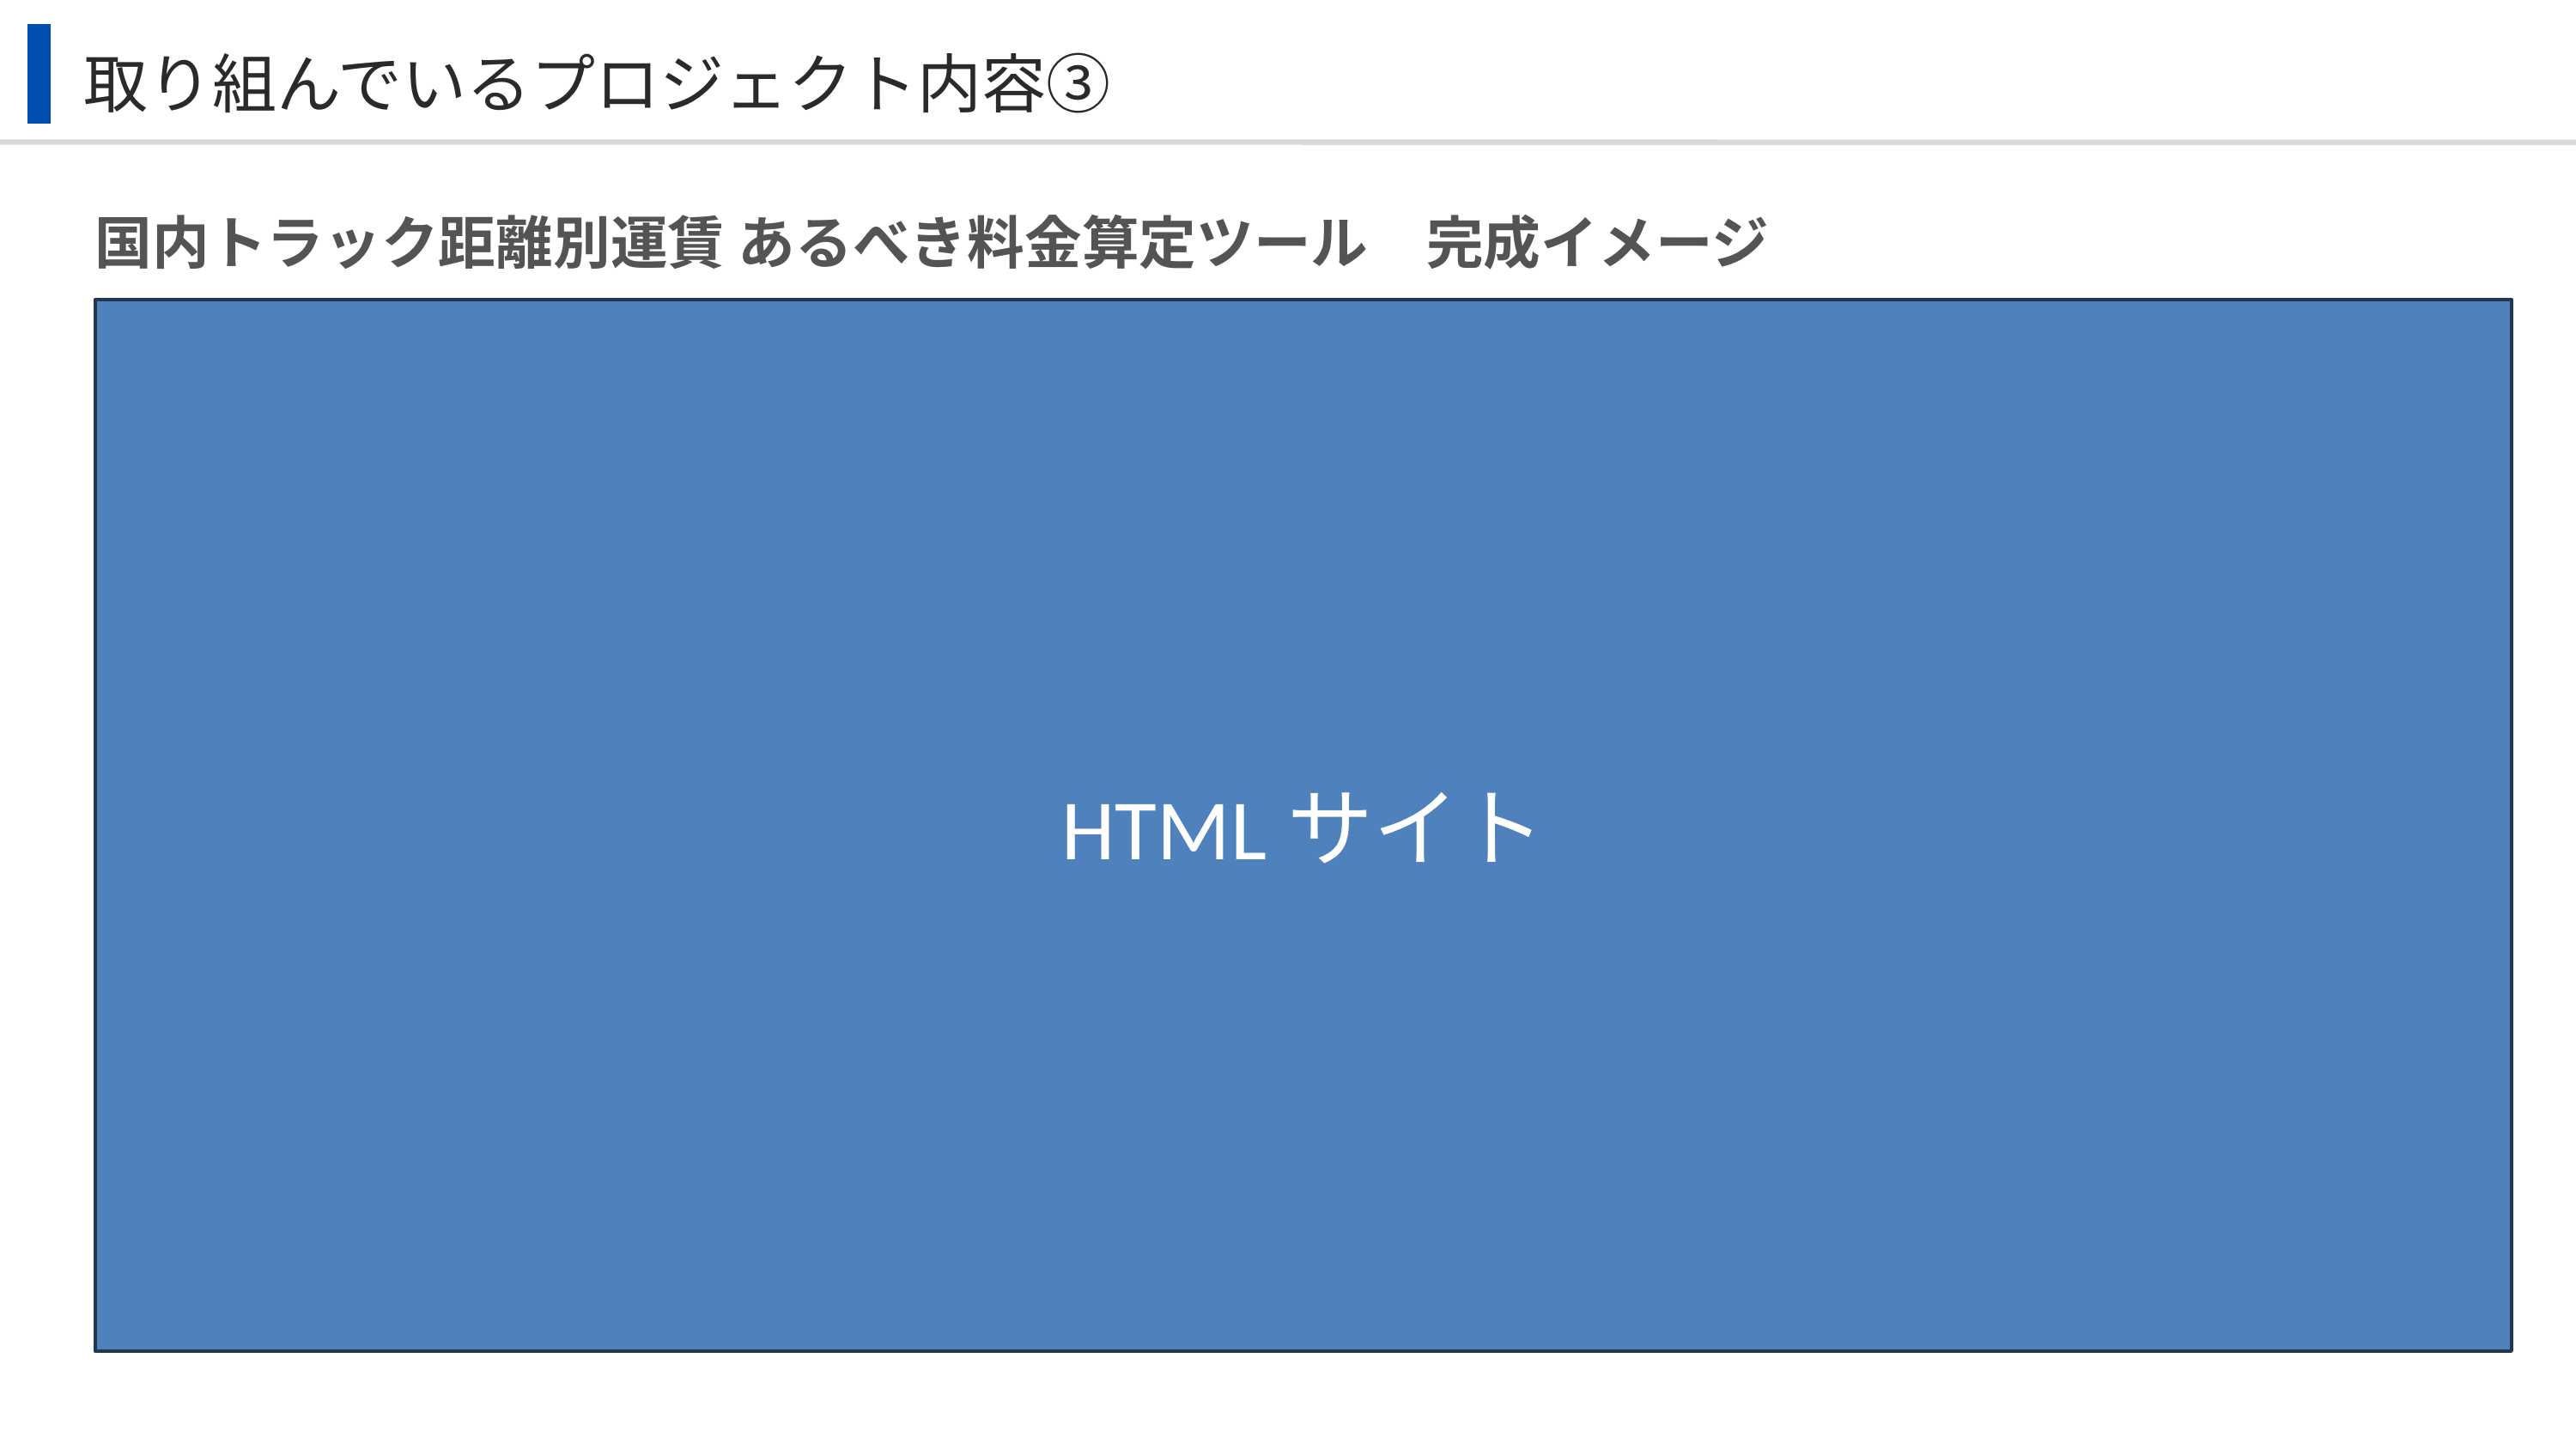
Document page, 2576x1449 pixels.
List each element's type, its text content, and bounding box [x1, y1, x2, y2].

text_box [27, 23, 52, 124]
text_box 国内トラック距離別運賃 あるべき料金算定ツール 完成イメージ [94, 206, 1953, 276]
text_box HTMLサイト [94, 298, 2513, 1353]
text_box 取り組んでいるプロジェクト内容③ [83, 24, 2432, 121]
